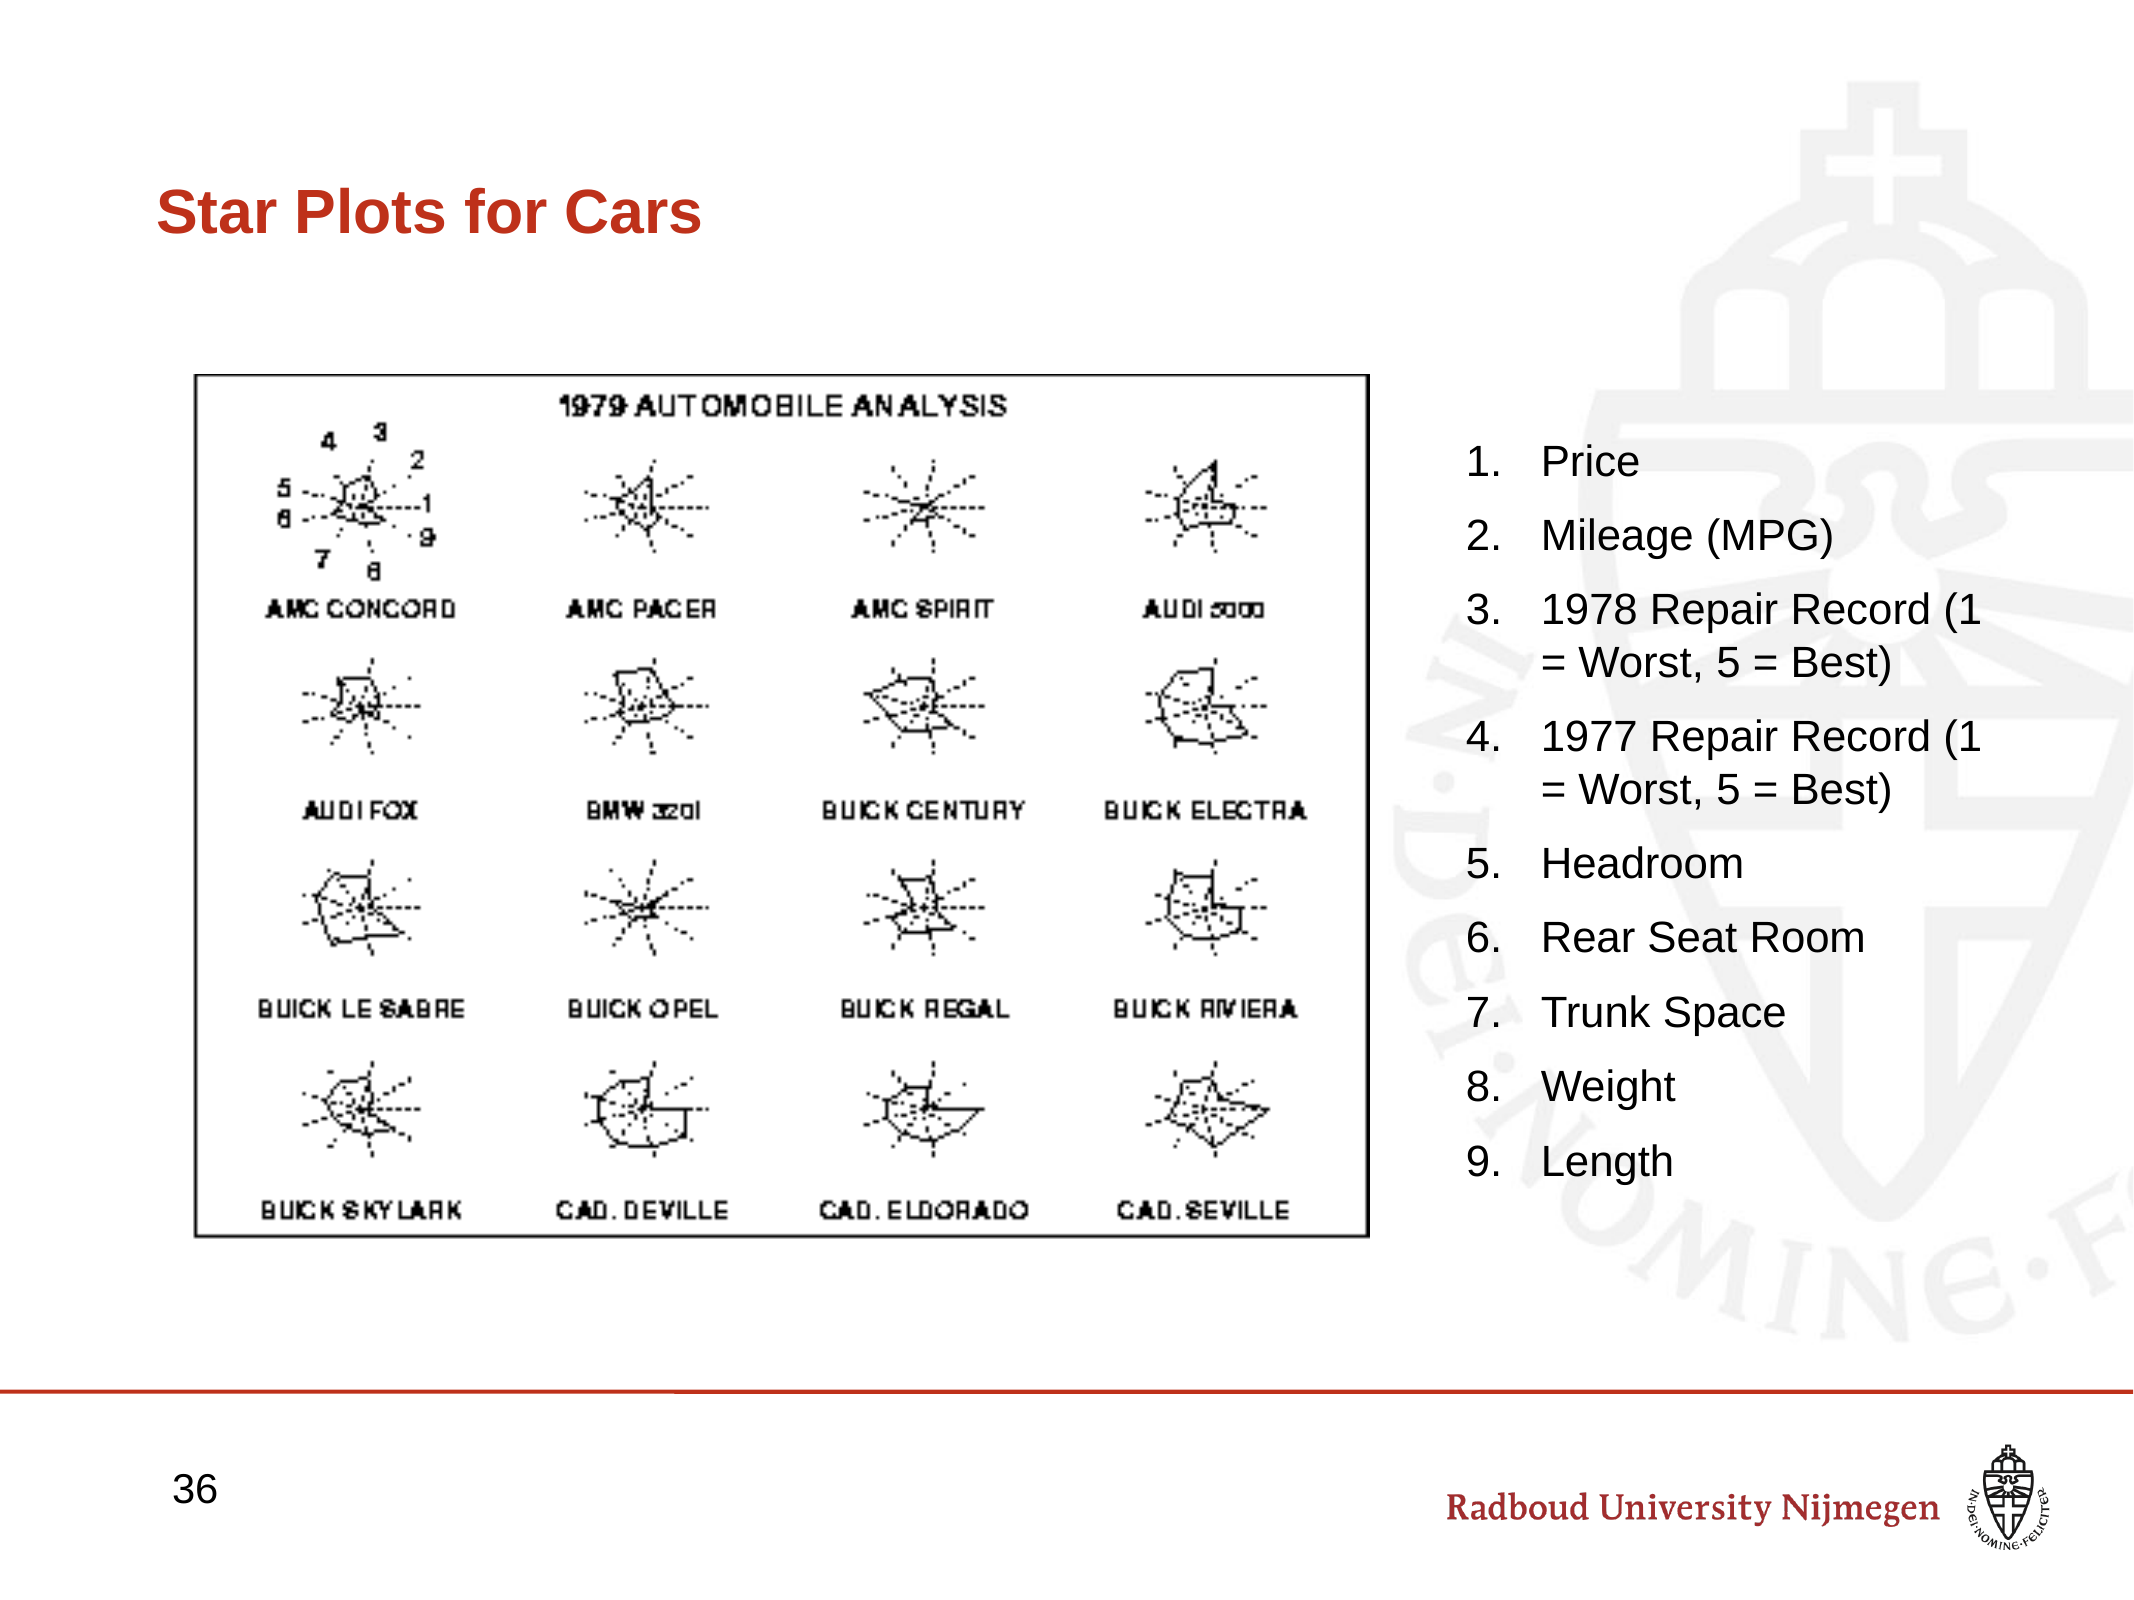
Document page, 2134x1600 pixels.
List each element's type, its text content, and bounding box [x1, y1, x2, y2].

picture [0, 1394, 2134, 1600]
picture [0, 0, 2134, 1389]
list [192, 374, 1370, 1243]
text_box Price Mileage (MPG) 1978 Repair Record (1 = Worst, 5 = Best) 1977 Repair Record (1 = Worst, 5 = Best) Headroom Rear Seat Room Trunk Space Weight Length [1444, 422, 2039, 1196]
slide_number 36 [157, 1444, 655, 1530]
title Star Plots for Cars [147, 162, 1961, 336]
